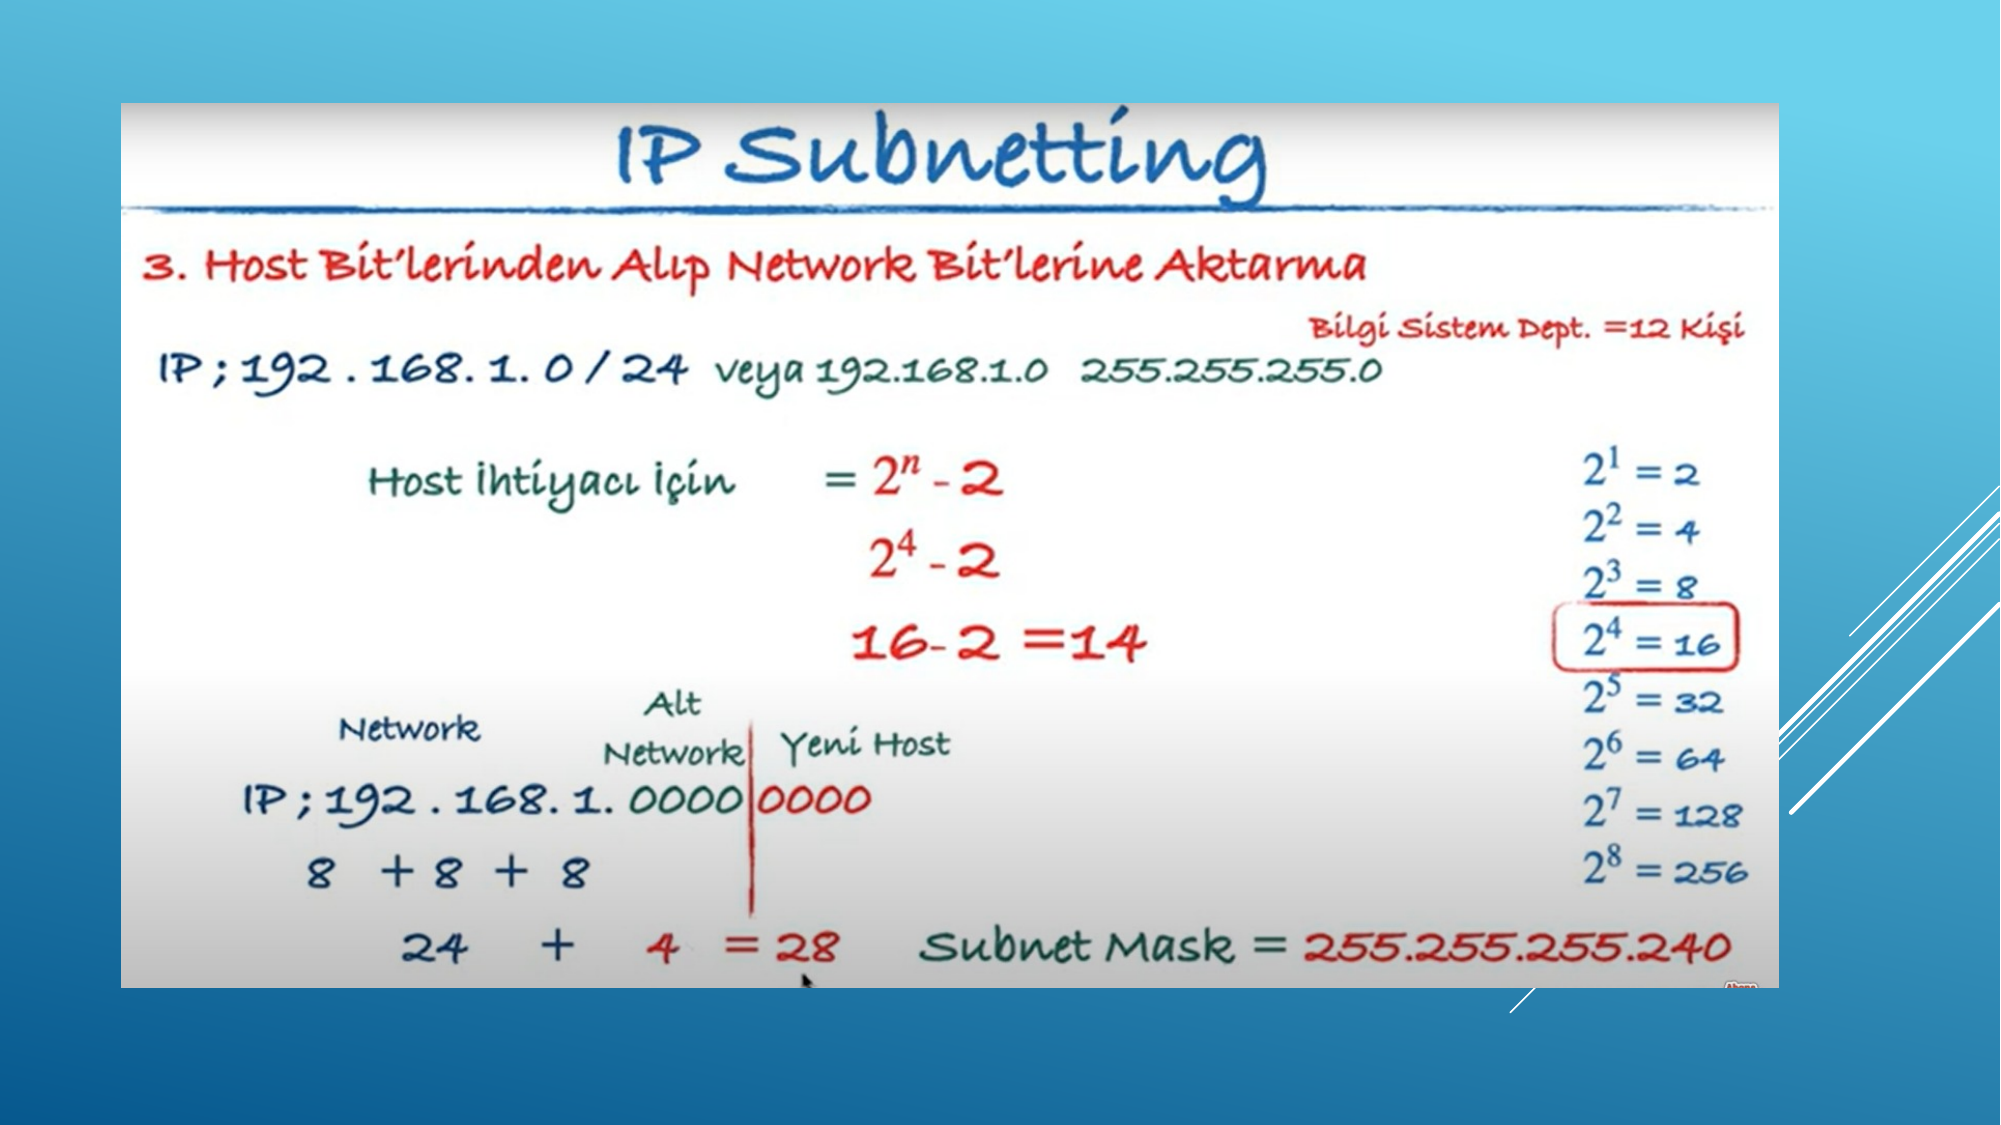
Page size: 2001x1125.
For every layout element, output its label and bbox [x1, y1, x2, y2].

list [120, 103, 1779, 988]
